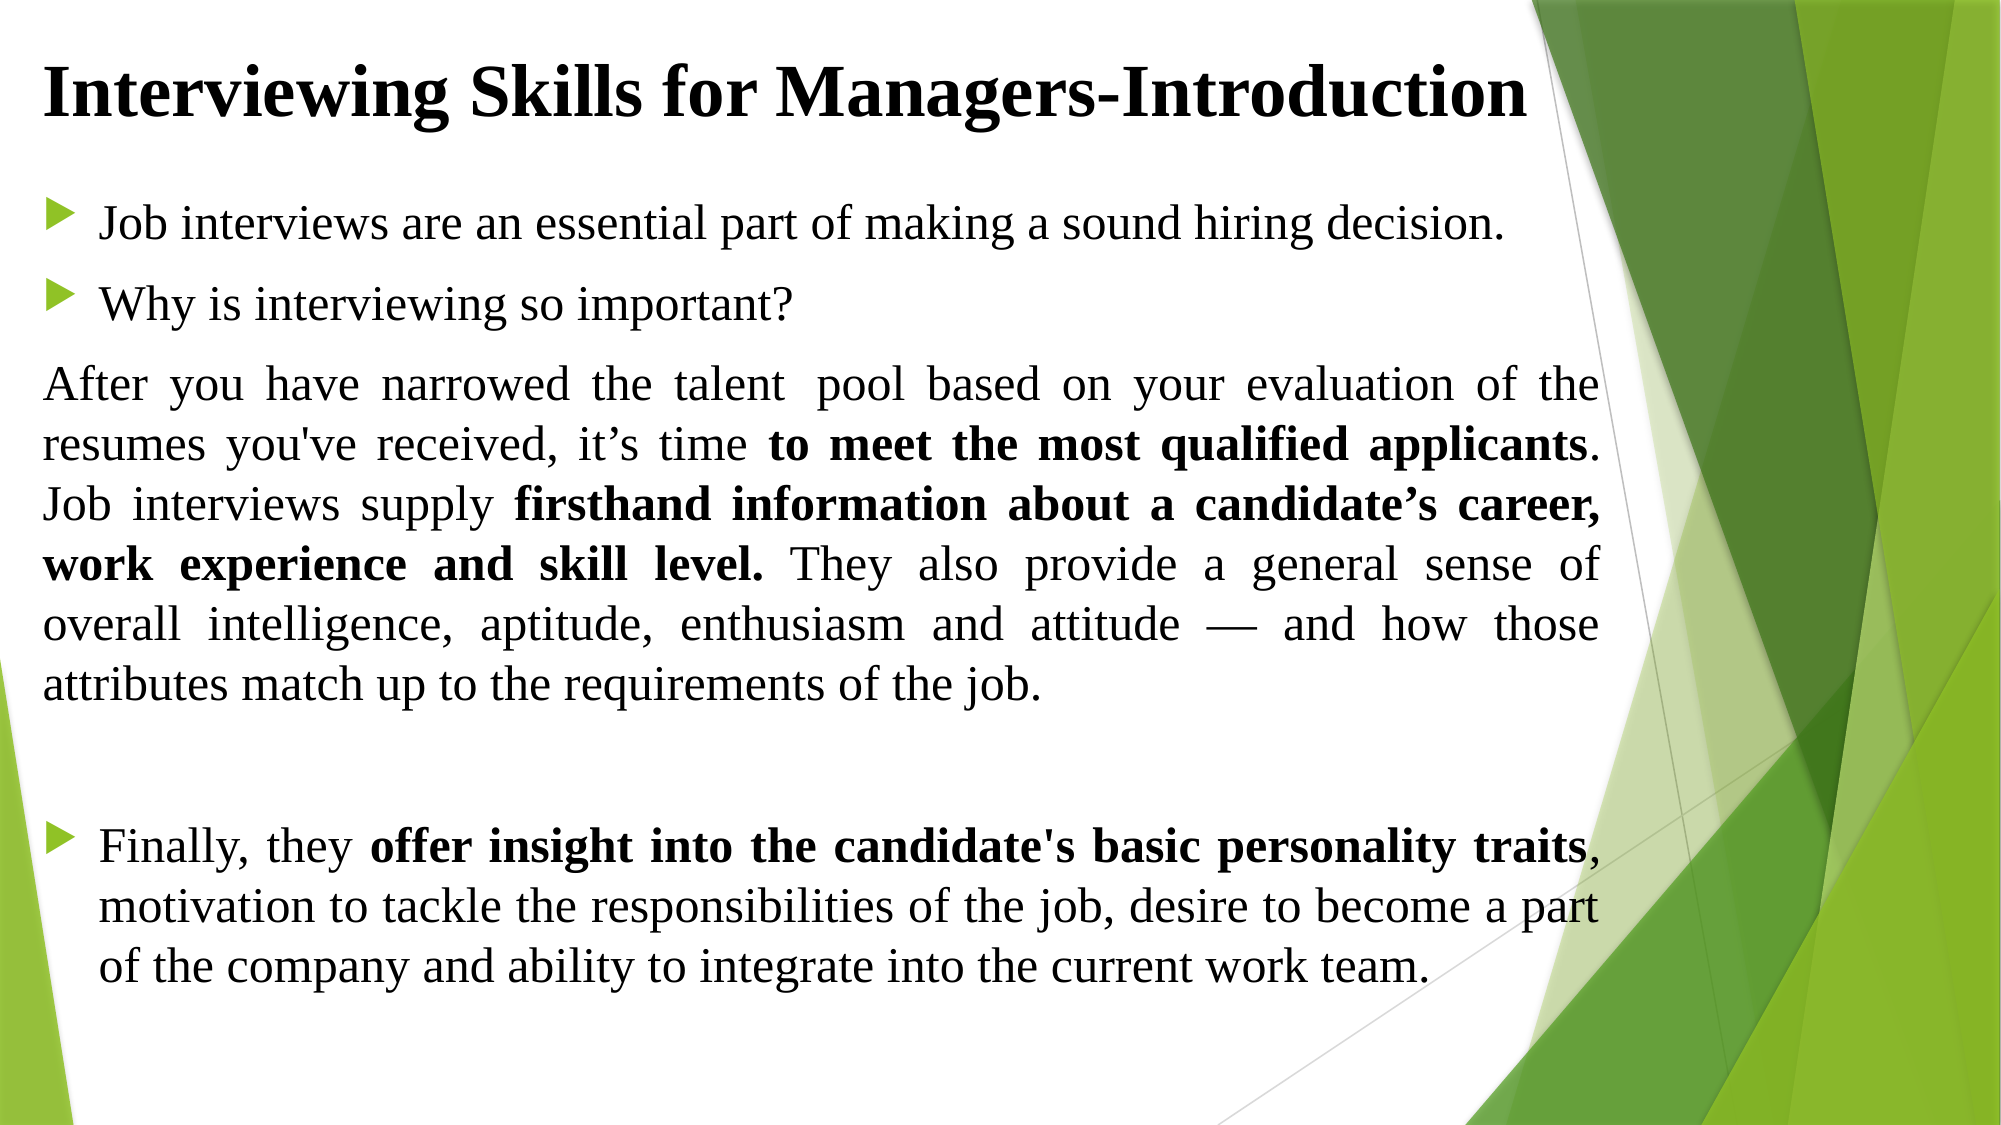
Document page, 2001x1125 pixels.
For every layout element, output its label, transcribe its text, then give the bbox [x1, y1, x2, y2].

title Interviewing Skills for Managers-Introduction [27, 33, 1617, 150]
list Job interviews are an essential part of making a sound hiring decision. Why is interviewing so important? After you have narrowed the talent pool based on your evaluation of the resumes you've received, it’s time to meet the most qualified applicants. Job interviews supply firsthand information about a candidate’s career, work experience and skill level. They also provide a general sense of overall intelligence, aptitude, enthusiasm and attitude — and how those attributes match up to the requirements of the job. Finally, they offer insight into the candidate's basic personality traits, motivation to tackle the responsibilities of the job, desire to become a part of the company and ability to integrate into the current work team. [27, 181, 1617, 1080]
